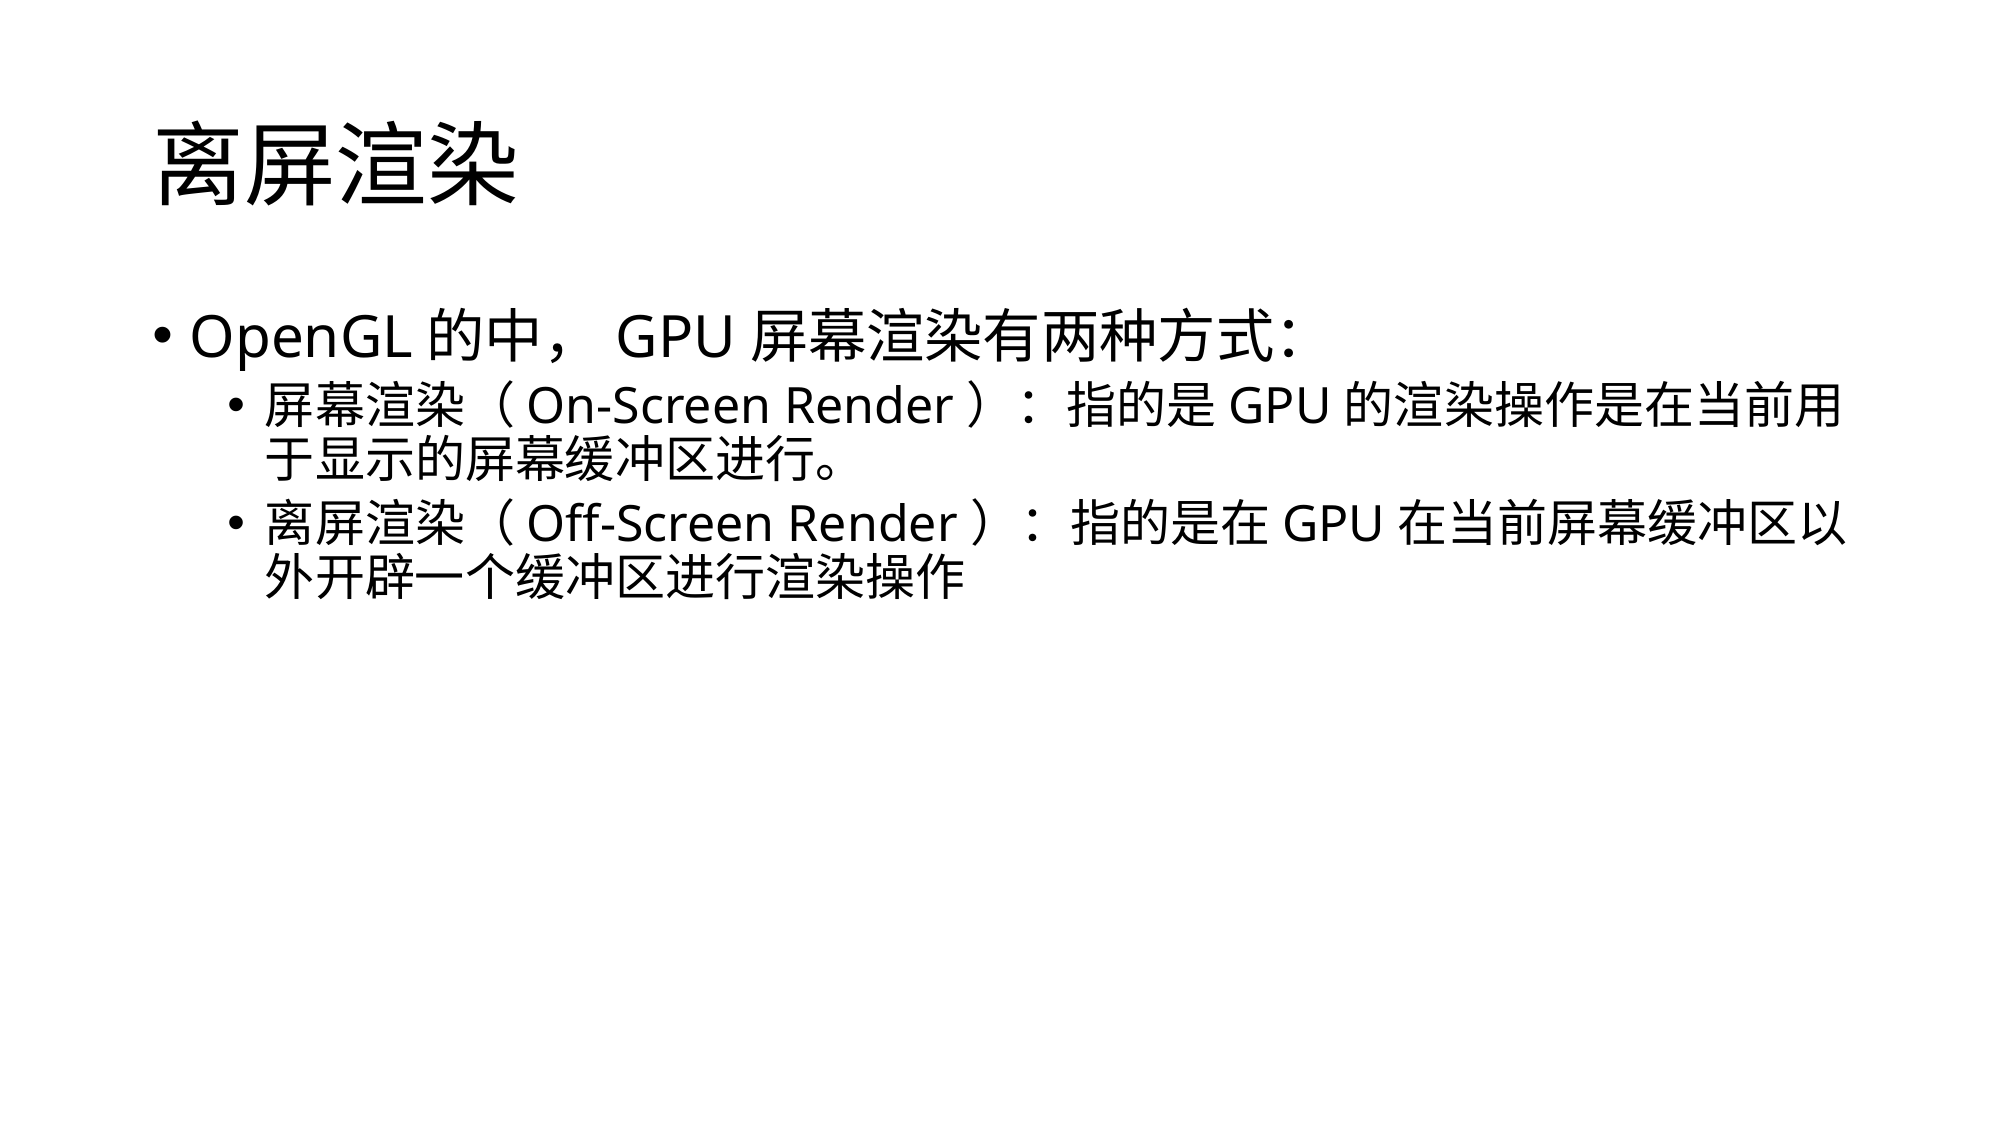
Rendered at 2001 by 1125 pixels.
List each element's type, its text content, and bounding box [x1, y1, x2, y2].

title 离屏渲染 [137, 59, 1863, 278]
list OpenGL的中，GPU屏幕渲染有两种方式： 屏幕渲染（On-Screen Render）：指的是GPU的渲染操作是在当前用于显示的屏幕缓冲区进行。 离屏渲染（Off-Screen Render）：指的是在GPU在当前屏幕缓冲区以外开辟一个缓冲区进行渲染操作 [137, 299, 1863, 1014]
